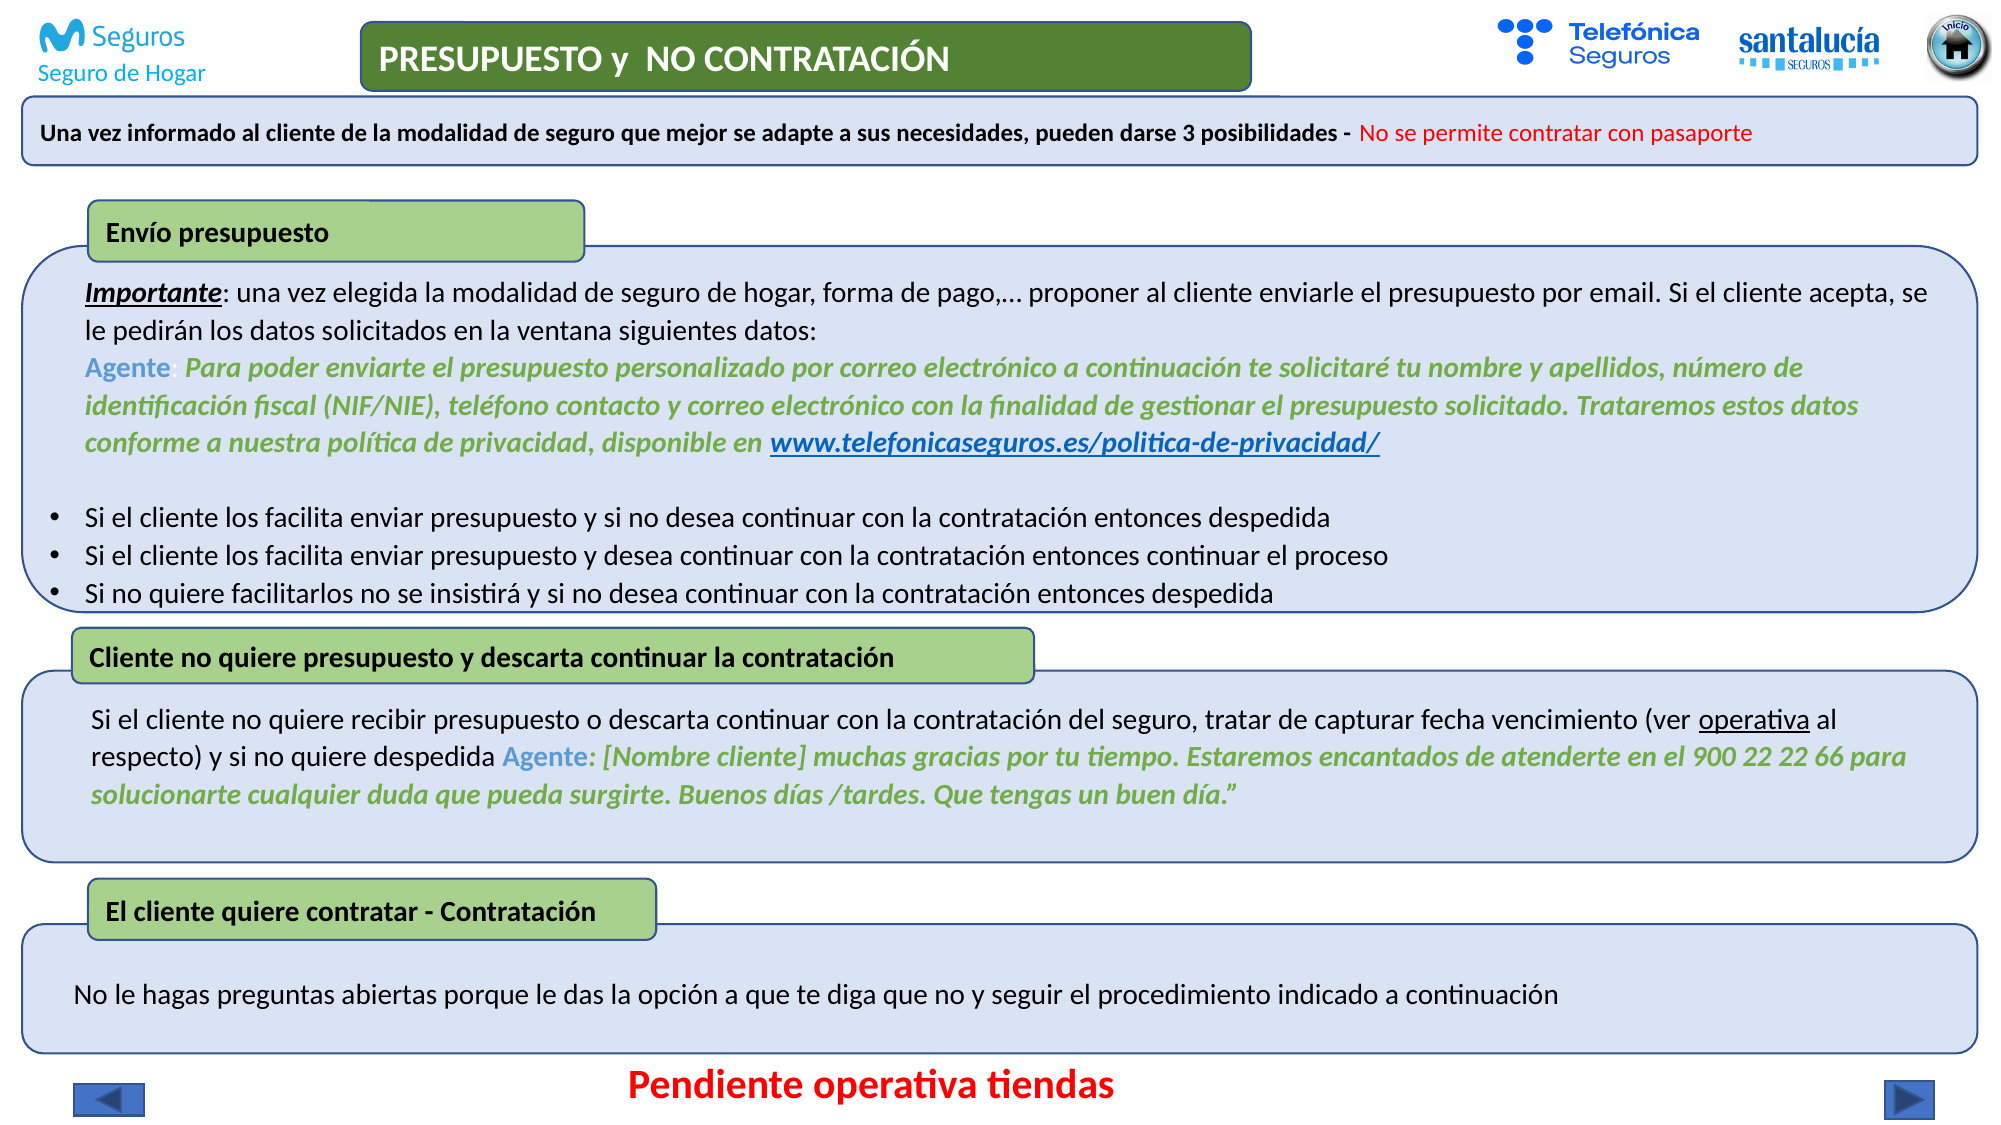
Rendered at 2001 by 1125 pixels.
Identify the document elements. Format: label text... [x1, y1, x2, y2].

text_box Cliente no quiere presupuesto y descarta continuar la contratación [70, 626, 1036, 685]
text_box No le hagas preguntas abiertas porque le das la opción a que te diga que no y seguir el procedimiento indicado a continuación [21, 923, 1979, 1055]
text_box Pendiente operativa tiendas [613, 1049, 1194, 1115]
picture [22, 2, 196, 66]
picture [1482, 5, 1714, 80]
text_box PRESUPUESTO y NO CONTRATACIÓN [359, 20, 1253, 92]
picture [1738, 22, 1880, 75]
text_box Si el cliente no quiere recibir presupuesto o descarta continuar con la contratación del seguro, tratar de capturar fecha vencimiento (ver operativa al respecto) y si no quiere despedida Agente: [Nombre cliente] muchas gracias por tu tiempo. Estaremos encantados de atenderte en el 900 22 22 66 para solucionarte cualquier duda que pueda surgirte. Buenos días /tardes. Que tengas un buen día.” [21, 669, 1979, 864]
text_box [73, 1083, 145, 1117]
picture [1927, 14, 1992, 82]
text_box [1884, 1080, 1935, 1120]
text_box El cliente quiere contratar - Contratación [86, 877, 658, 941]
text_box Envío presupuesto [86, 199, 586, 263]
text_box Una vez informado al cliente de la modalidad de seguro que mejor se adapte a sus necesidades, pueden darse 3 posibilidades - No se permite contratar con pasaporte [21, 95, 1979, 167]
text_box Seguro de Hogar [23, 46, 222, 94]
text_box Importante: una vez elegida la modalidad de seguro de hogar, forma de pago,… proponer al cliente enviarle el presupuesto por email. Si el cliente acepta, se le pedirán los datos solicitados en la ventana siguientes datos: Agente: Para poder enviarte el presupuesto personalizado por correo electrónico a continuación te solicitaré tu nombre y apellidos, número de identificación fiscal (NIF/NIE), teléfono contacto y correo electrónico con la finalidad de gestionar el presupuesto solicitado. Trataremos estos datos conforme a nuestra política de privacidad, disponible en www.telefonicaseguros.es/politica-de-privacidad/ Si el cliente los facilita enviar presupuesto y si no desea continuar con la contratación entonces despedida Si el cliente los facilita enviar presupuesto y desea continuar con la contratación entonces continuar el proceso Si no quiere facilitarlos no se insistirá y si no desea continuar con la contratación entonces despedida [21, 244, 1979, 614]
